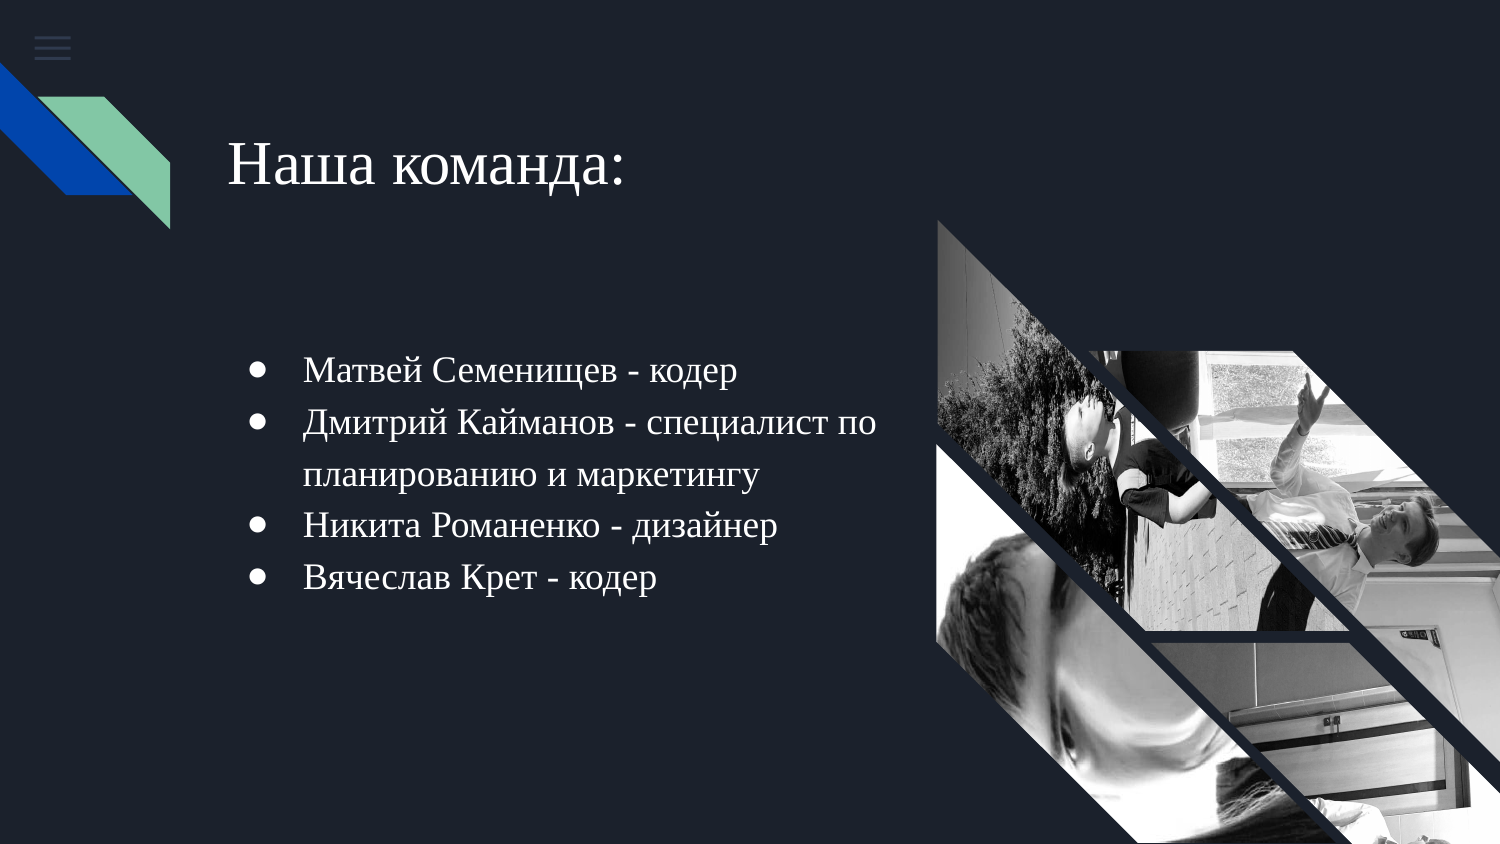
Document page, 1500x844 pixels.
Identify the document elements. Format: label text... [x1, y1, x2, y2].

title Наша команда: [212, 107, 750, 220]
list Матвей Семенищев - кодер Дмитрий Кайманов - специалист по планированию и маркетингу Никита Романенко - дизайнер Вячеслав Крет - кодер [212, 323, 932, 723]
picture [936, 219, 1500, 844]
